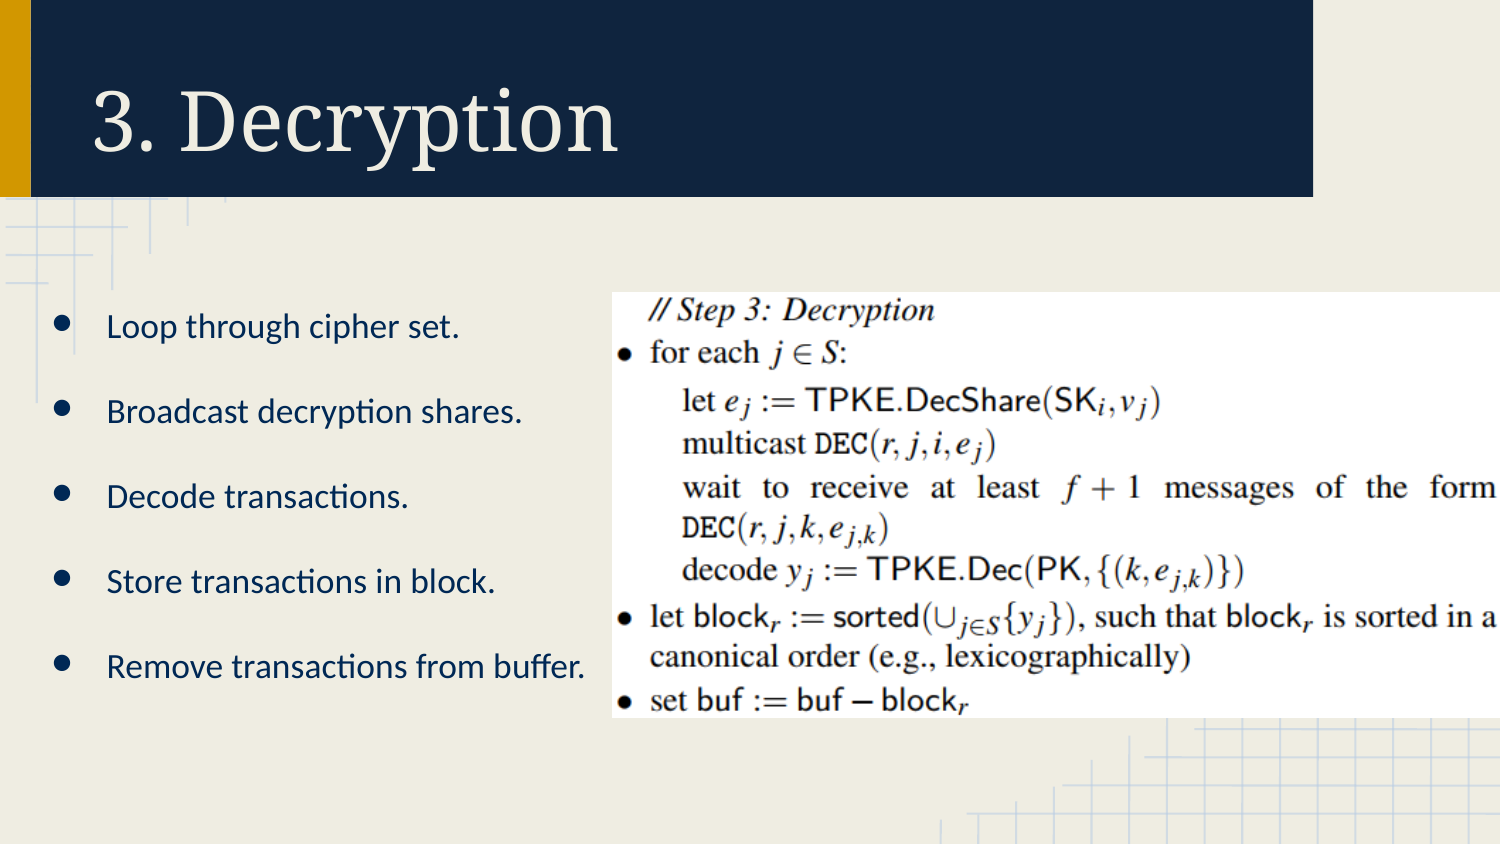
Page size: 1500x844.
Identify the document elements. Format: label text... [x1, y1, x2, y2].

title 3. Decryption [75, 16, 1276, 183]
text_box Loop through cipher set. Broadcast decryption shares. Decode transactions. Store transactions in block. Remove transactions from buffer. [16, 288, 613, 701]
picture [611, 292, 1500, 718]
